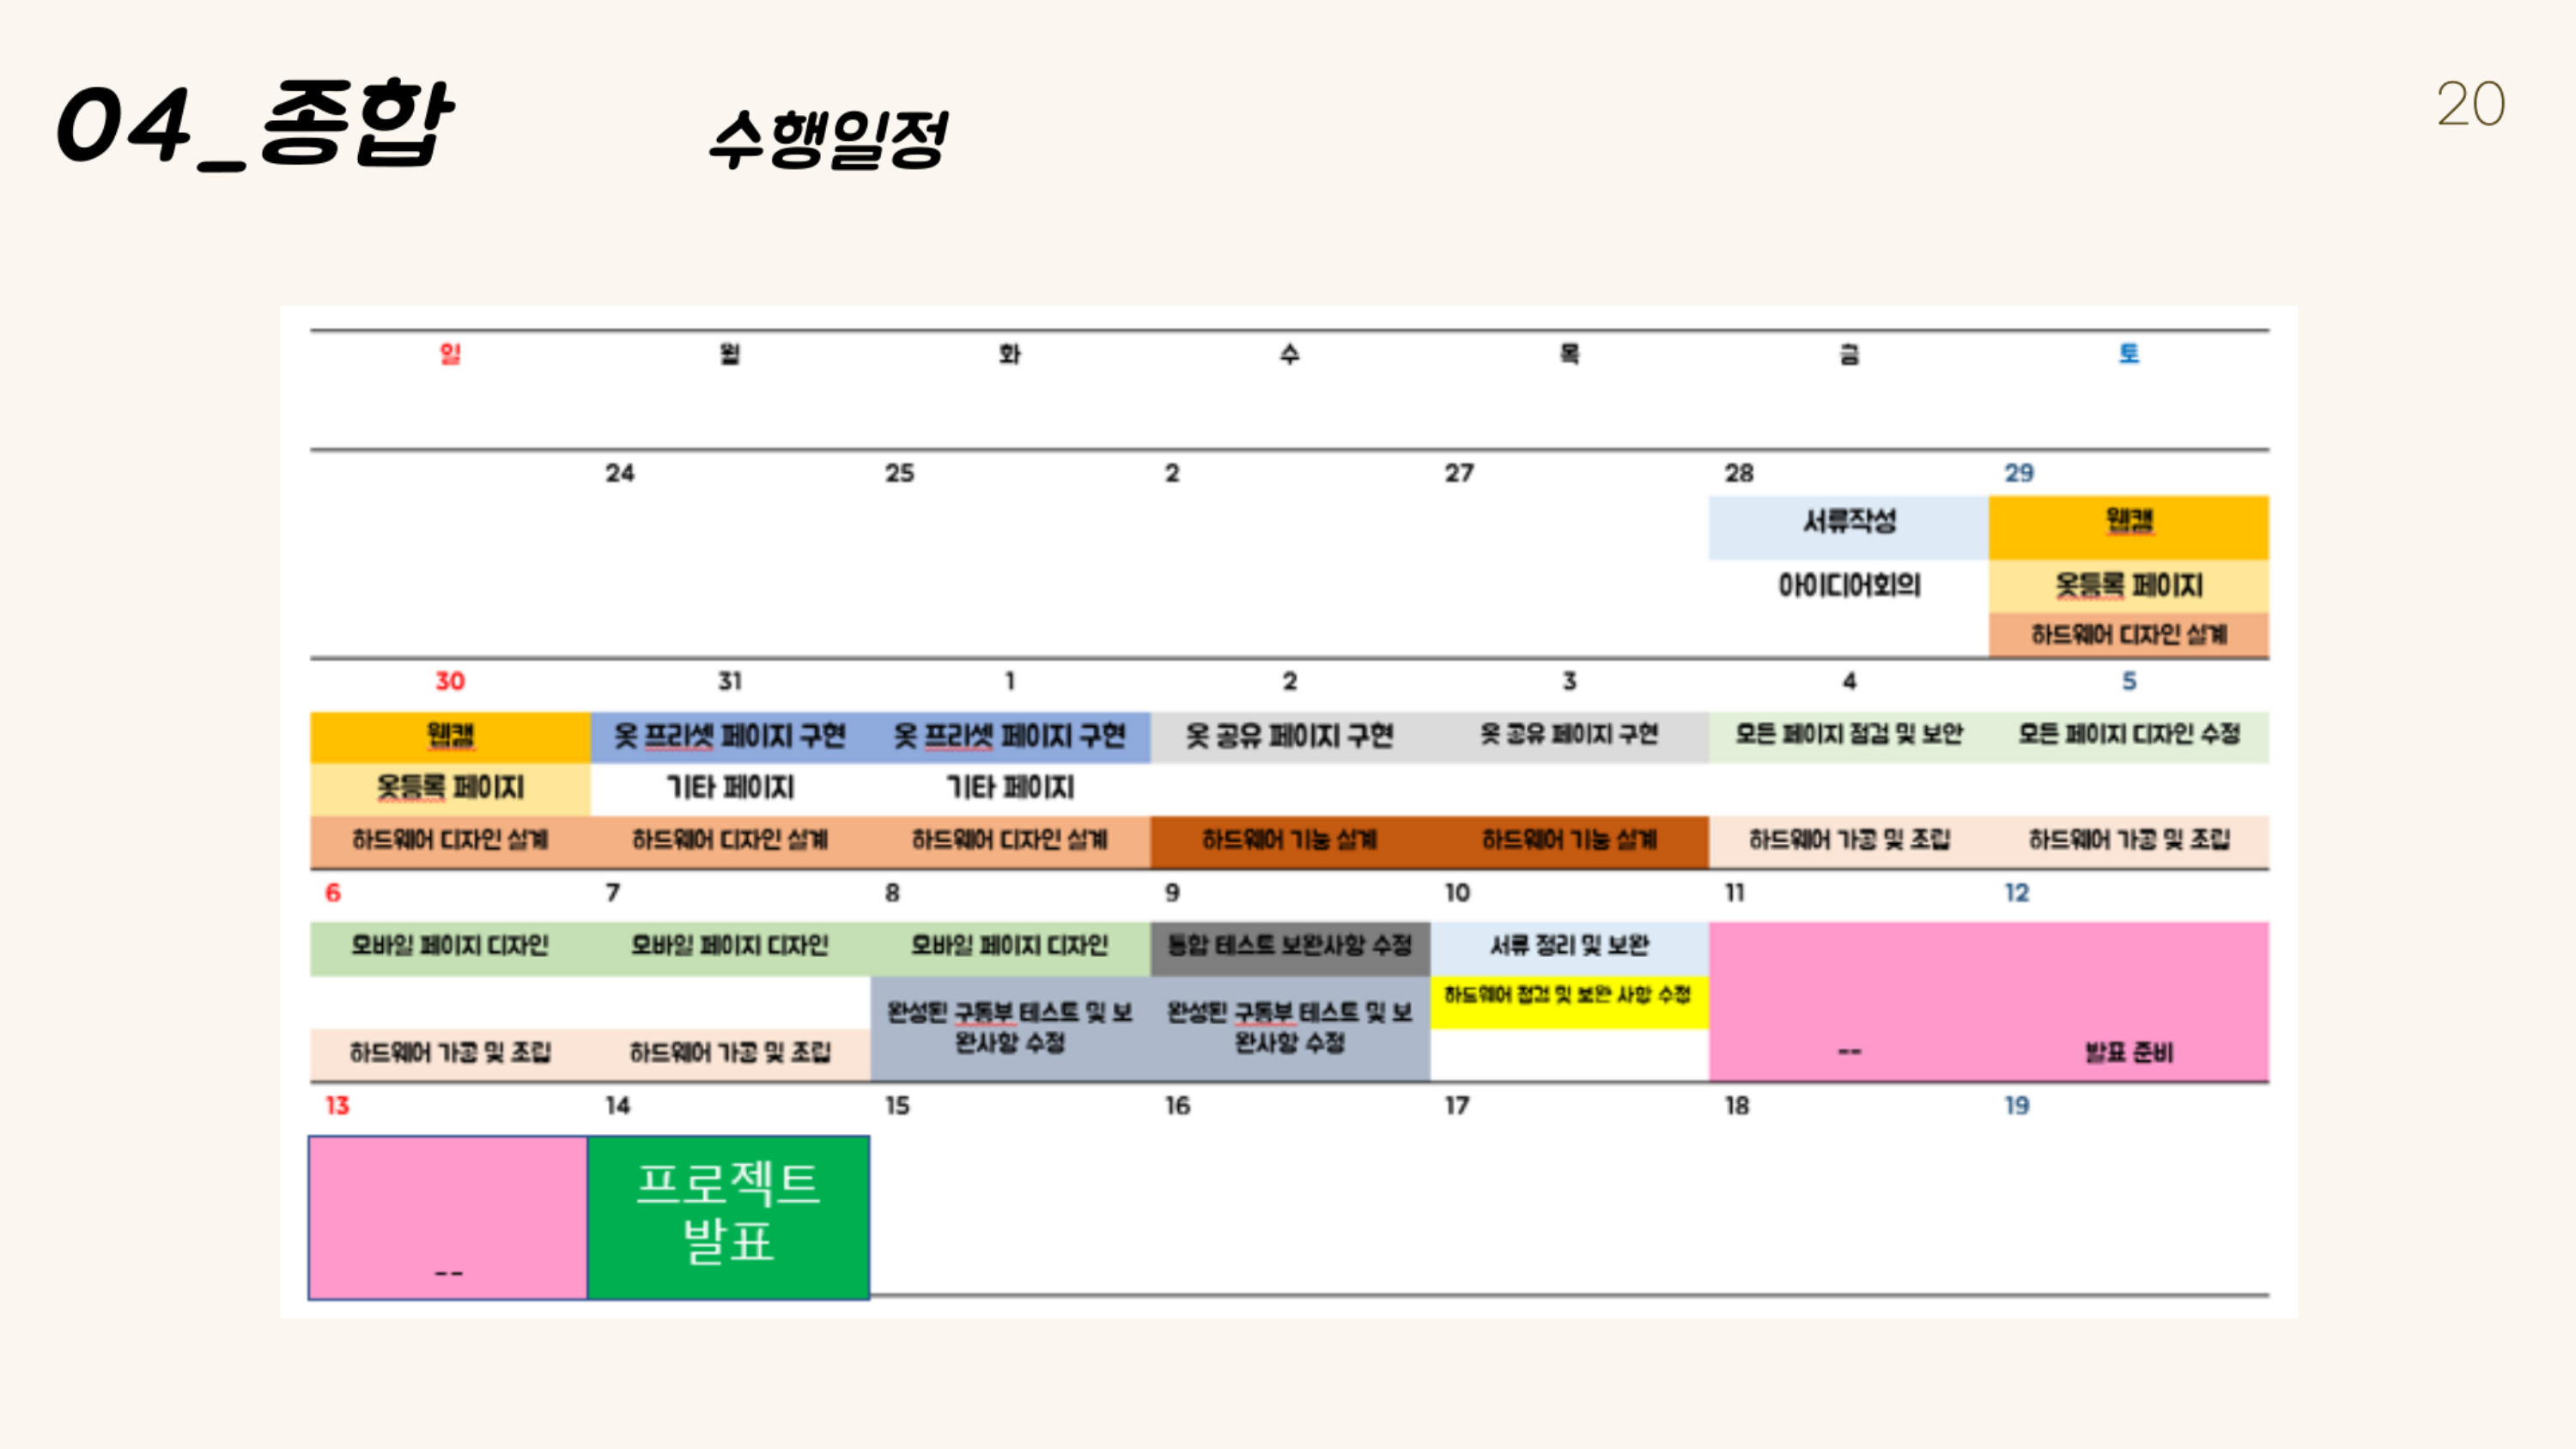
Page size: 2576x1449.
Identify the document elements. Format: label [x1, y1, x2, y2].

picture [32, 40, 496, 230]
text_box [280, 306, 2298, 1319]
picture [696, 83, 975, 214]
picture [2313, 62, 2533, 160]
